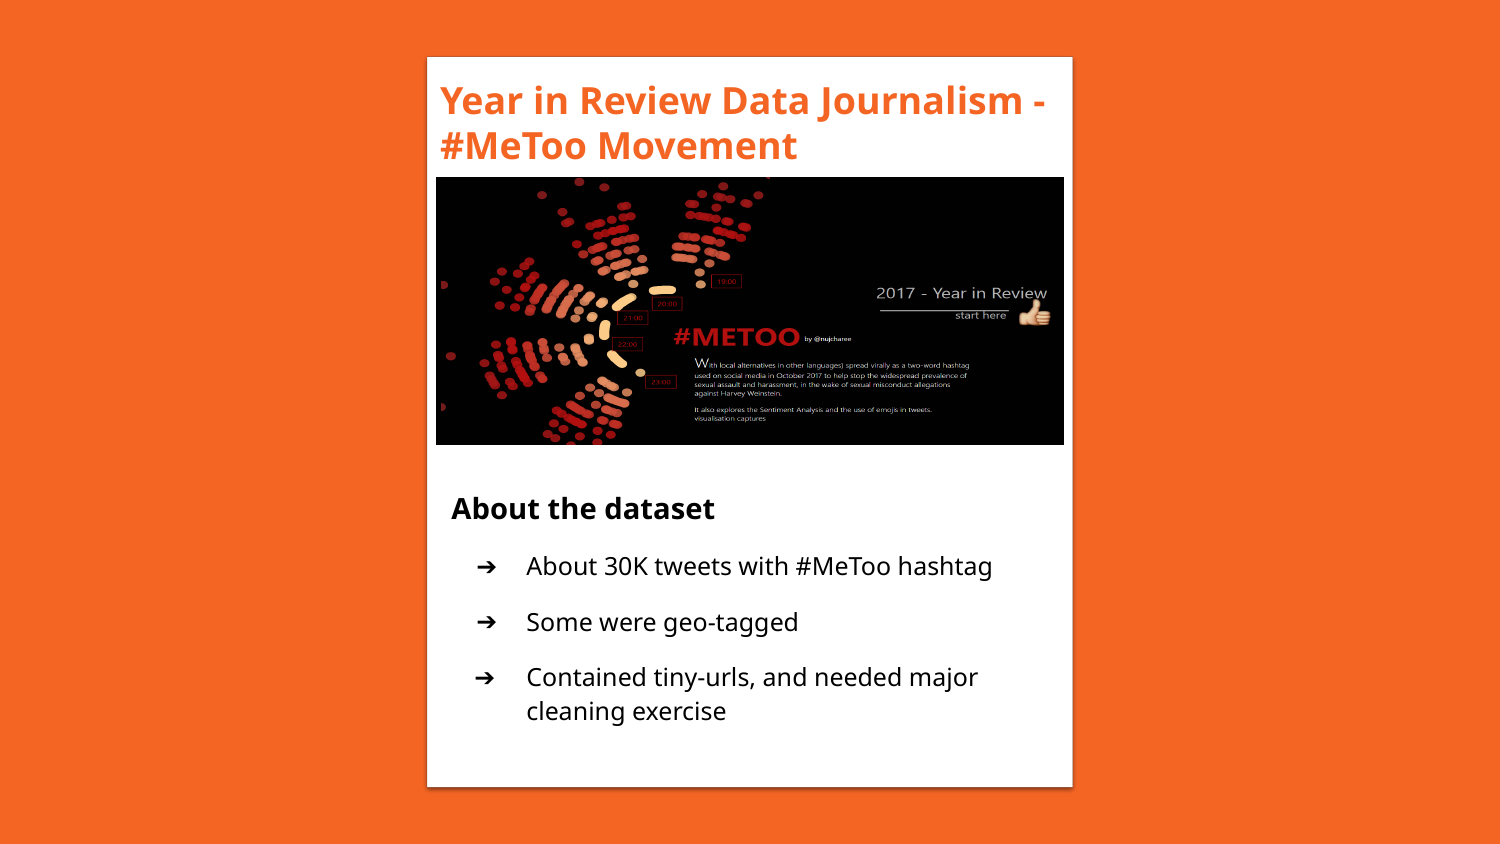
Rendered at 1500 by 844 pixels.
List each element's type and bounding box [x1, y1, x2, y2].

picture [400, 26, 1100, 818]
